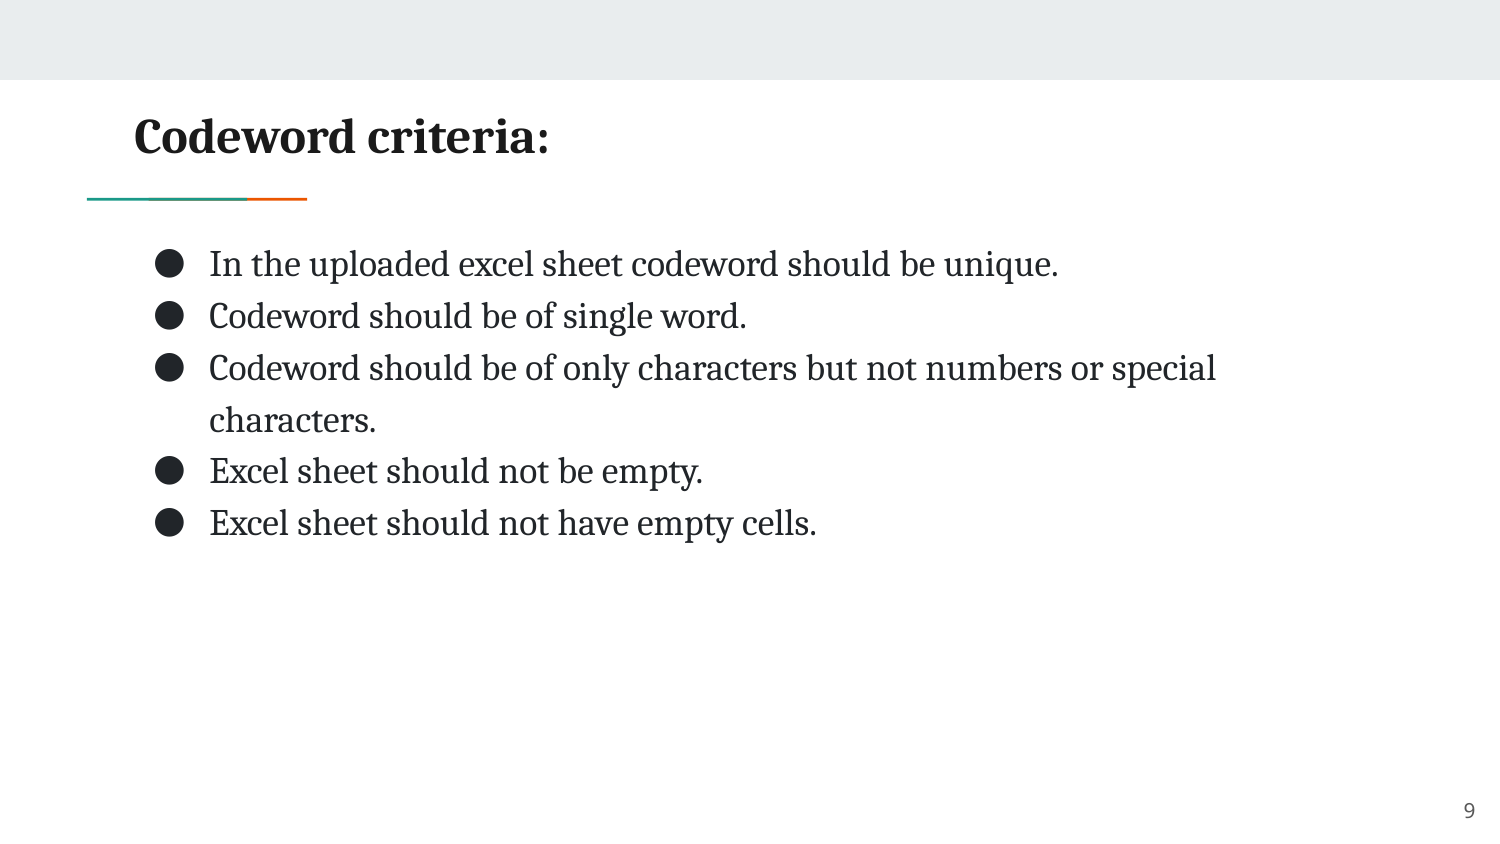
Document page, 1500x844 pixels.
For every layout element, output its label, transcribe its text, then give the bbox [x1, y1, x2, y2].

list In the uploaded excel sheet codeword should be unique. Codeword should be of single word. Codeword should be of only characters but not numbers or special characters. Excel sheet should not be empty. Excel sheet should not have empty cells. [119, 217, 1381, 712]
slide_number ‹#› [1400, 779, 1491, 844]
title Codeword criteria: [119, 88, 1381, 177]
